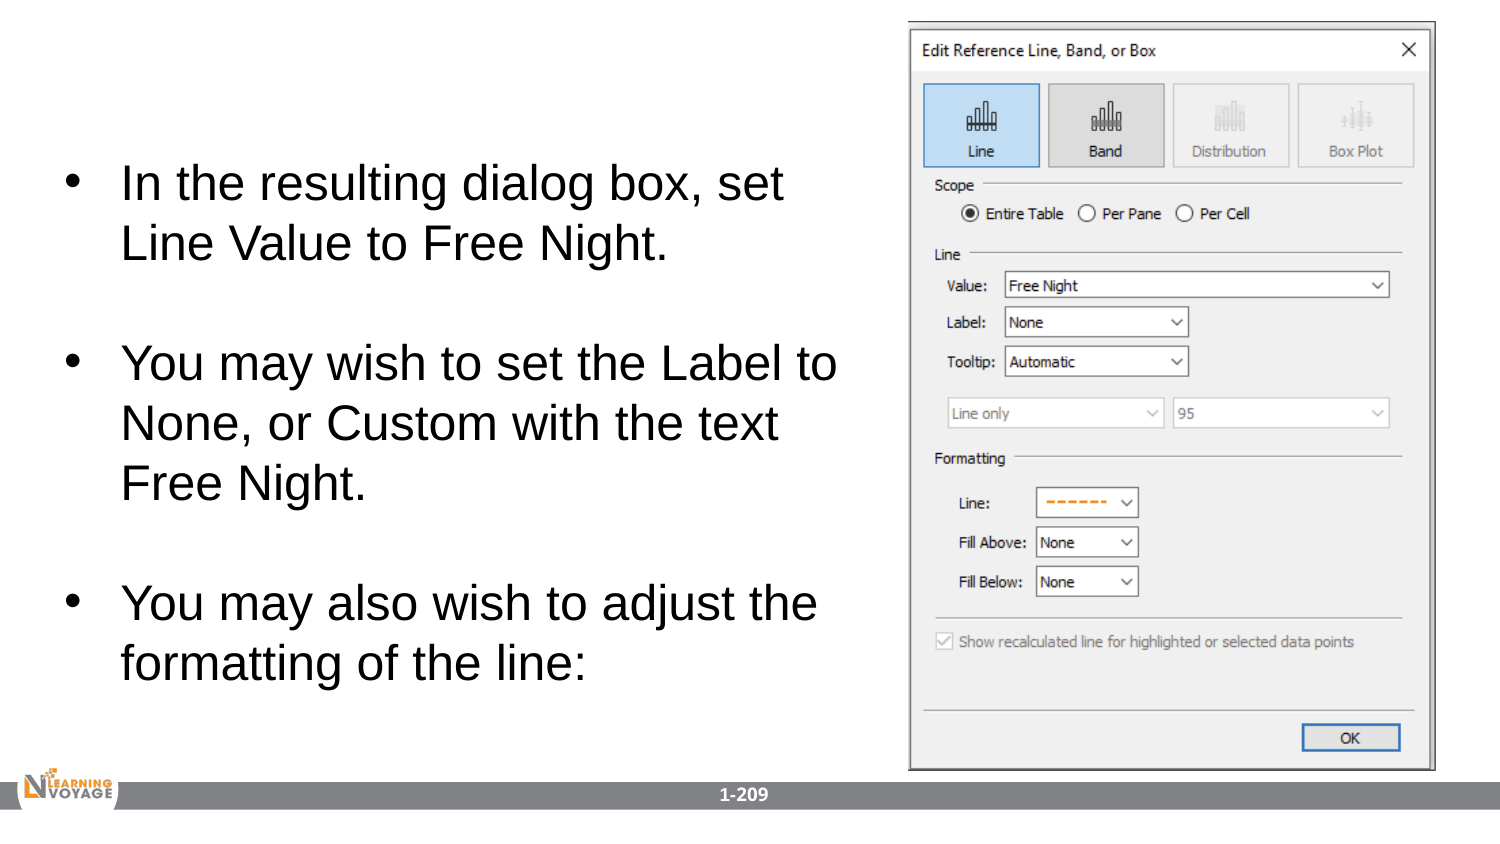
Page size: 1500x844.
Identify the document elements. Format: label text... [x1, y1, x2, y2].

text_box In the resulting dialog box, set Line Value to Free Night. You may wish to set the Label to None, or Custom with the text Free Night. You may also wish to adjust the formatting of the line: [64, 148, 882, 691]
picture [0, 706, 144, 844]
slide_number 1-209 [692, 770, 784, 821]
picture [907, 21, 1436, 771]
